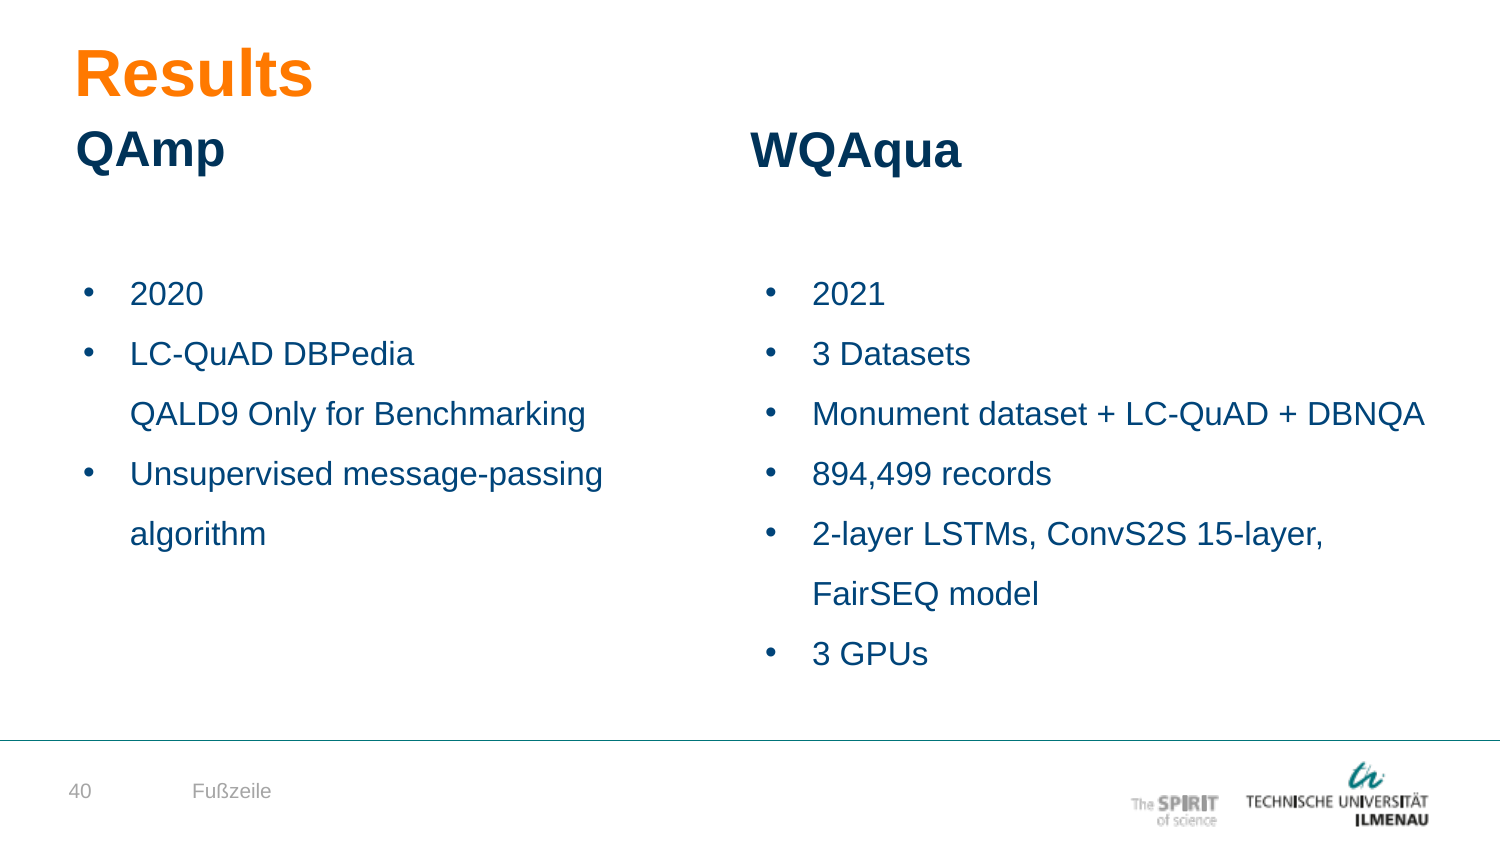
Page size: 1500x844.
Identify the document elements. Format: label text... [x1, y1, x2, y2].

text_box 2020 LC-QuAD DBPedia QALD9 Only for Benchmarking Unsupervised message-passing algorithm [68, 245, 677, 560]
list Results [74, 38, 1424, 124]
text_box 2021 3 Datasets Monument dataset + LC-QuAD + DBNQA 894,499 records 2-layer LSTMs, ConvS2S 15-layer, FairSEQ model 3 GPUs [750, 245, 1462, 680]
slide_number 40 [68, 767, 176, 813]
footer Fußzeile [176, 767, 1068, 813]
list QAmp [75, 123, 1426, 209]
text_box WQAqua [750, 124, 1462, 210]
